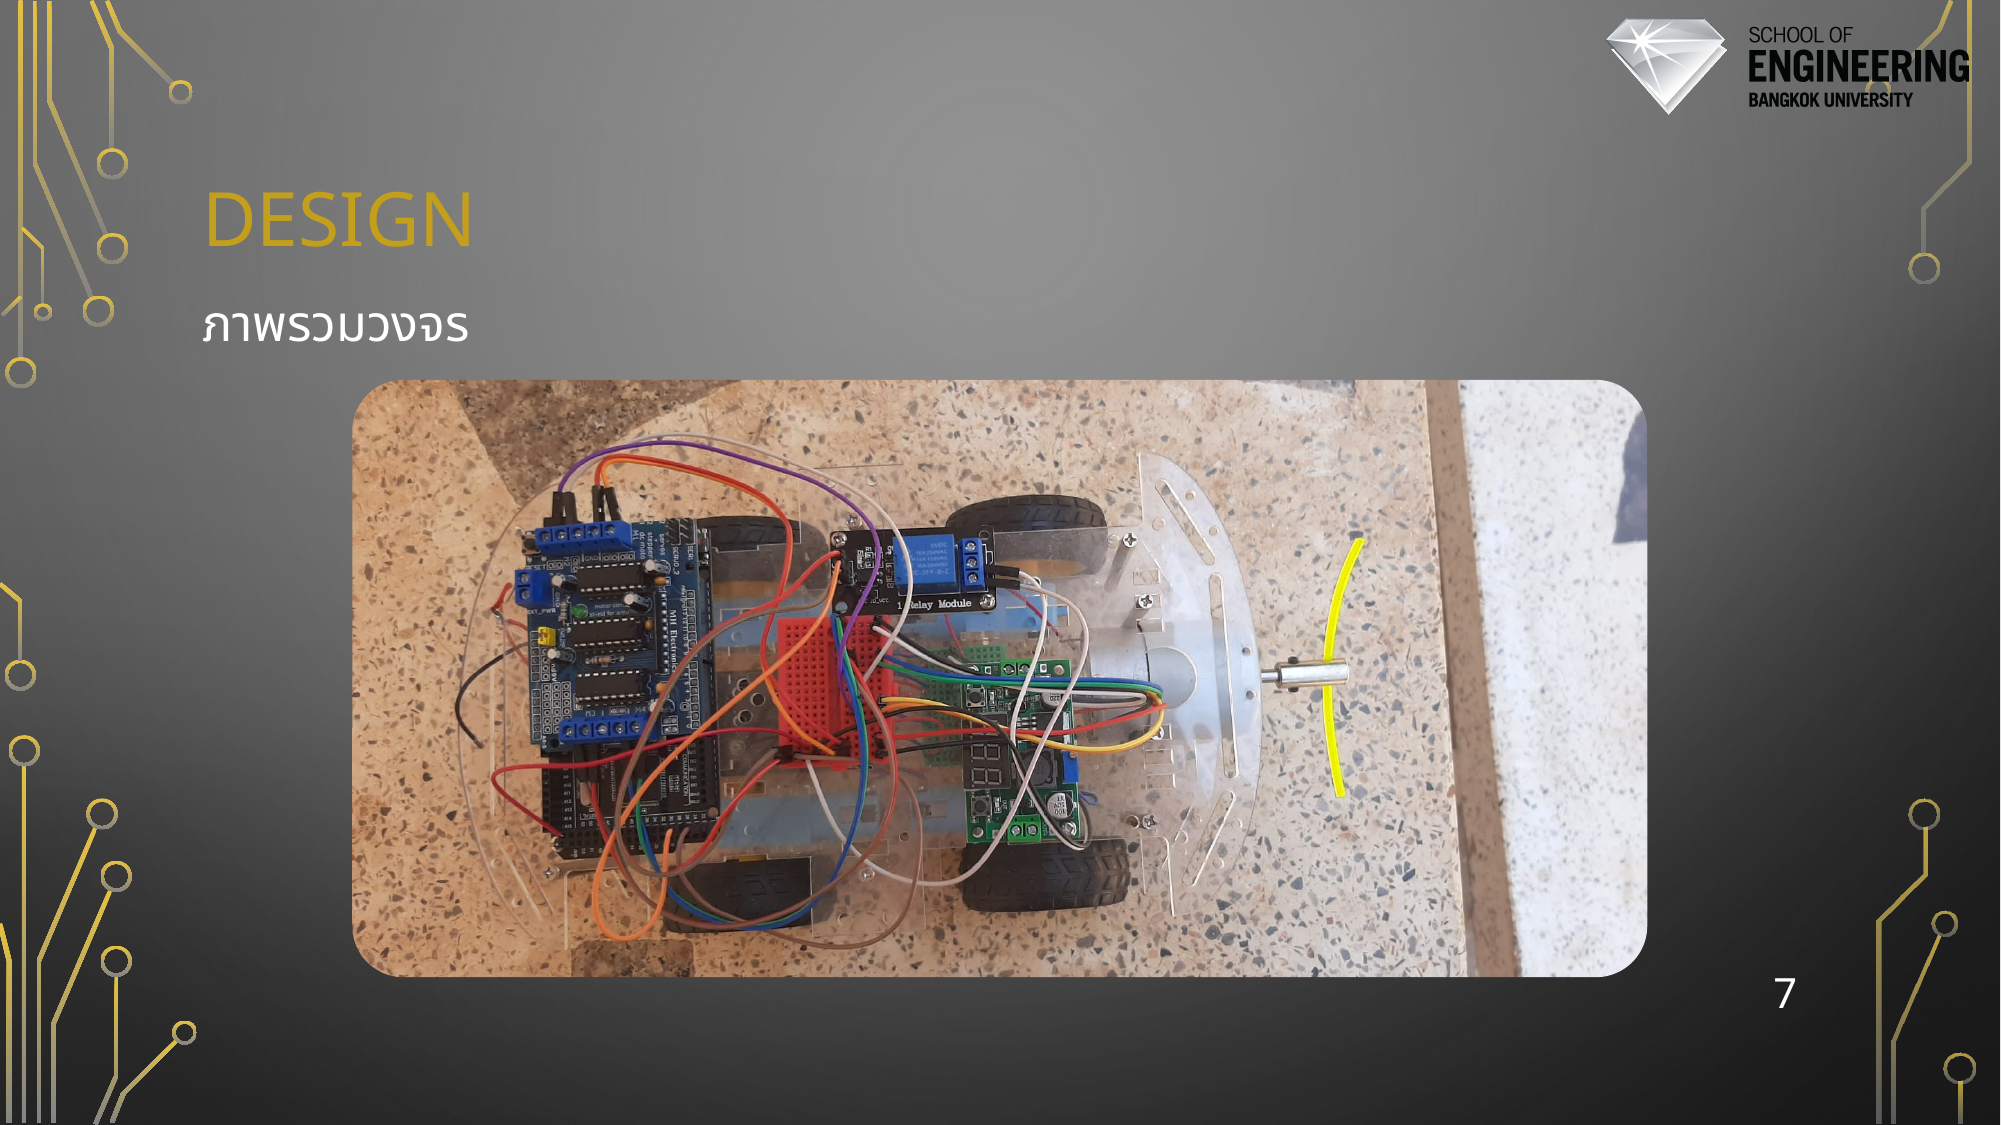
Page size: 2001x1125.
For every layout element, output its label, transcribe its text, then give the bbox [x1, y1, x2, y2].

title Design [187, 101, 1813, 272]
list ภาพรวมวงจร [187, 272, 1813, 853]
picture [1605, 17, 1969, 115]
picture [351, 379, 1648, 978]
slide_number 7 [1685, 965, 1813, 1025]
